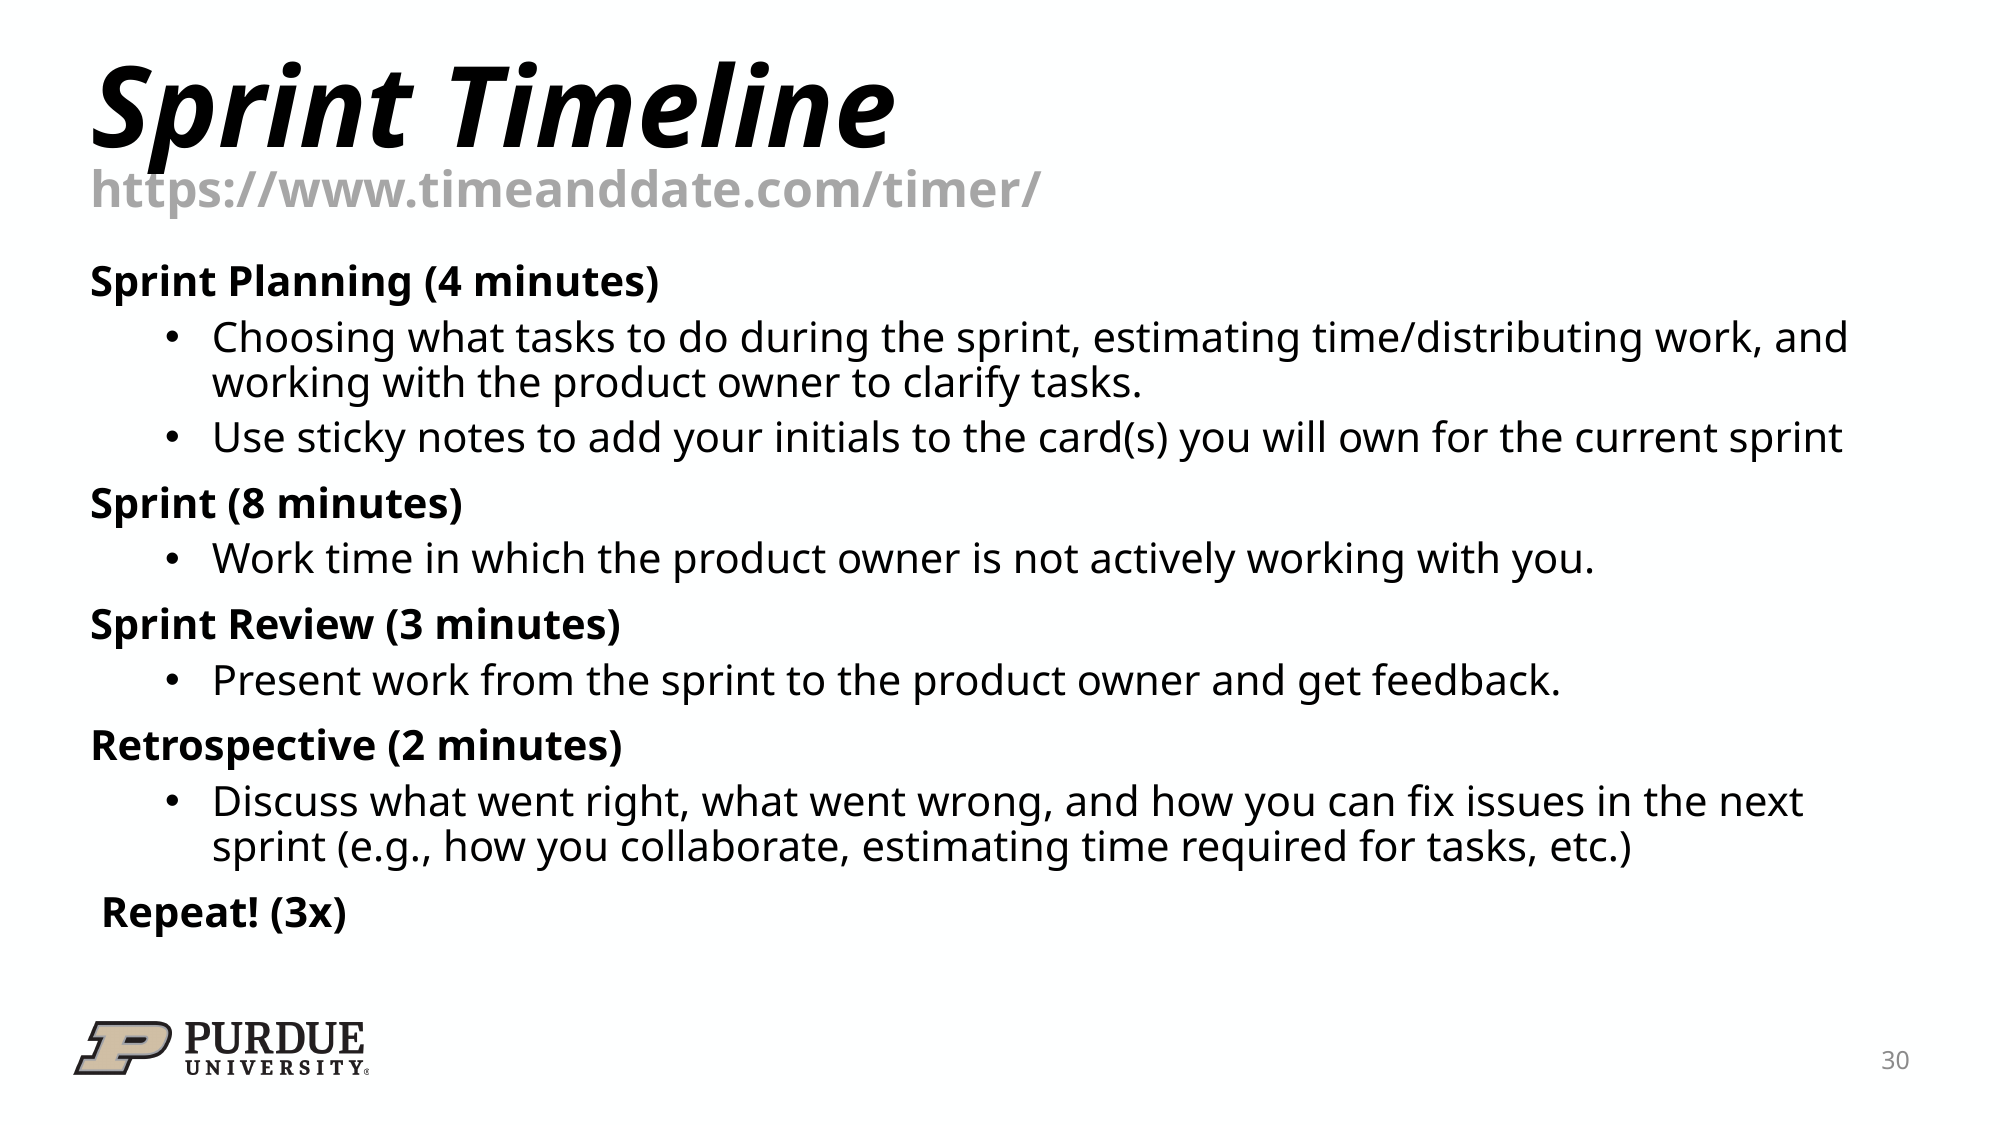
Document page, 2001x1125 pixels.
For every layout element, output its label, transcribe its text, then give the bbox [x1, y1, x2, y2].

list Sprint Planning (4 minutes) Choosing what tasks to do during the sprint, estimating time/distributing work, and working with the product owner to clarify tasks. Use sticky notes to add your initials to the card(s) you will own for the current sprint Sprint (8 minutes) Work time in which the product owner is not actively working with you. Sprint Review (3 minutes) Present work from the sprint to the product owner and get feedback. Retrospective (2 minutes) Discuss what went right, what went wrong, and how you can fix issues in the next sprint (e.g., how you collaborate, estimating time required for tasks, etc.) Repeat! (3x) [75, 253, 1924, 984]
slide_number 30 [1744, 1031, 1925, 1092]
list https://www.timeanddate.com/timer/ [75, 156, 1925, 217]
title Sprint Timeline [76, 63, 1925, 160]
